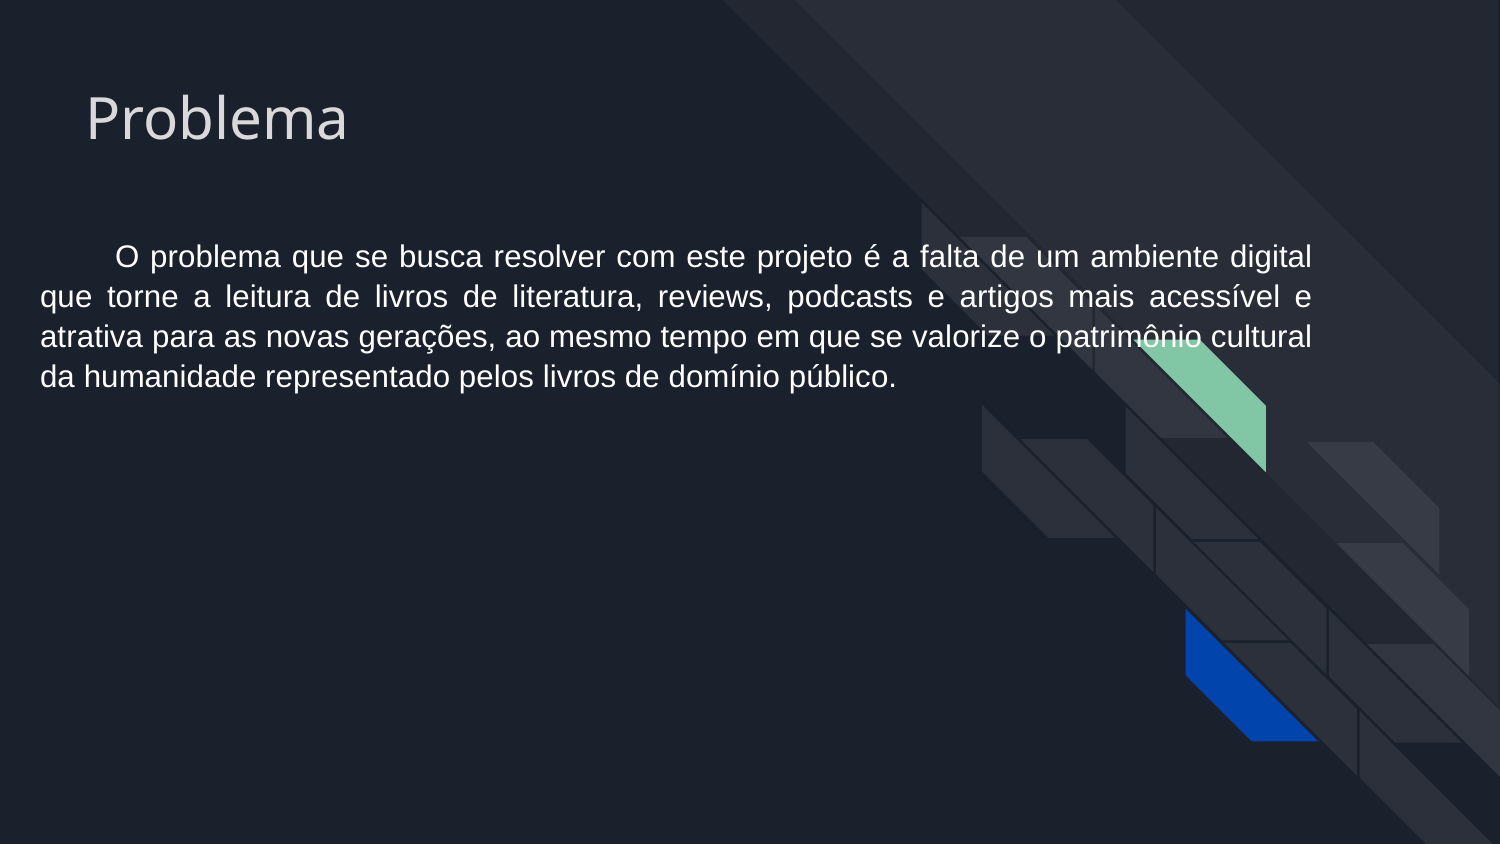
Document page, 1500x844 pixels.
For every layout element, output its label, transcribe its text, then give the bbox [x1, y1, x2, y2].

title Problema [70, 28, 1158, 173]
title O problema que se busca resolver com este projeto é a falta de um ambiente digital que torne a leitura de livros de literatura, reviews, podcasts e artigos mais acessível e atrativa para as novas gerações, ao mesmo tempo em que se valorize o patrimônio cultural da humanidade representado pelos livros de domínio público. [25, 173, 1330, 455]
